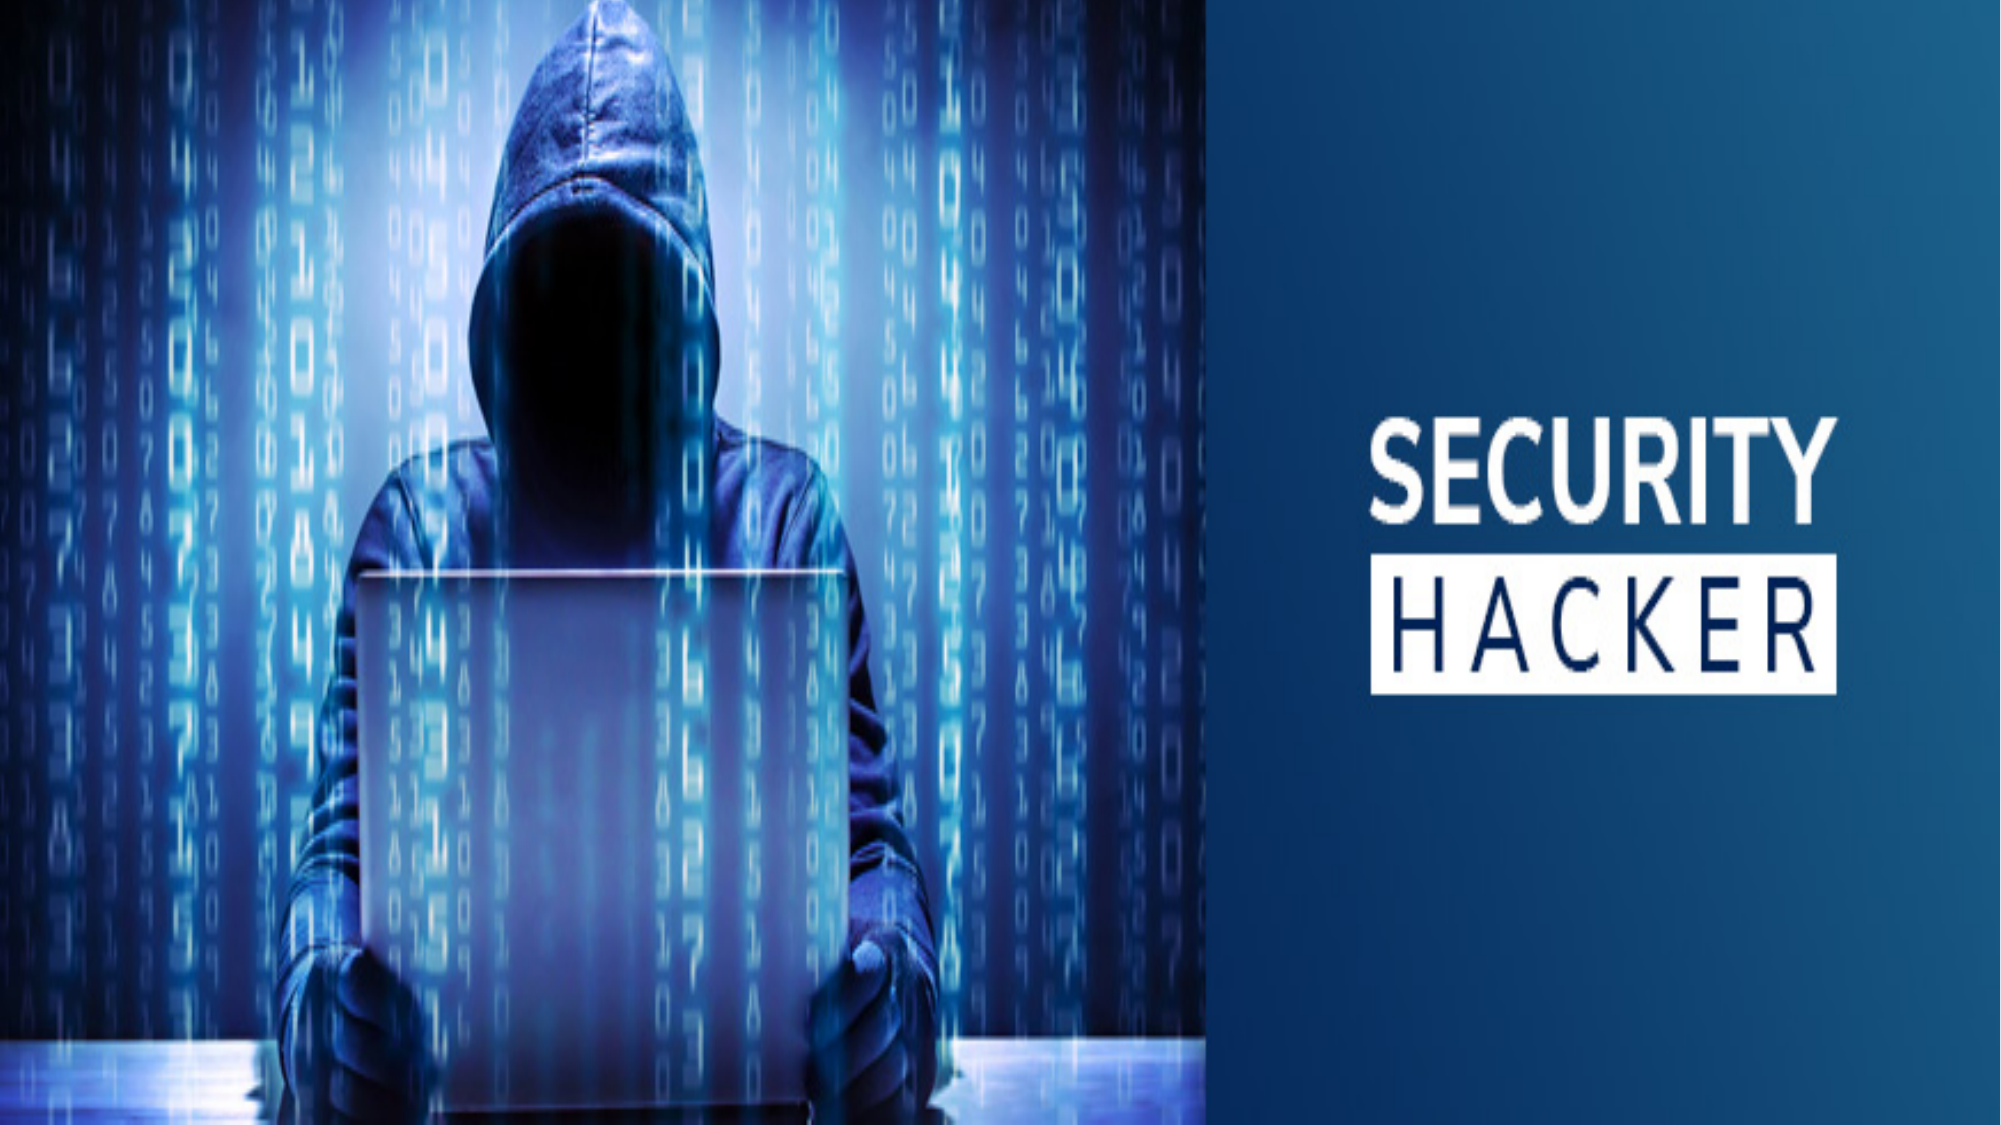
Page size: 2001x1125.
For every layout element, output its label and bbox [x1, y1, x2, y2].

list [0, 0, 2000, 1125]
